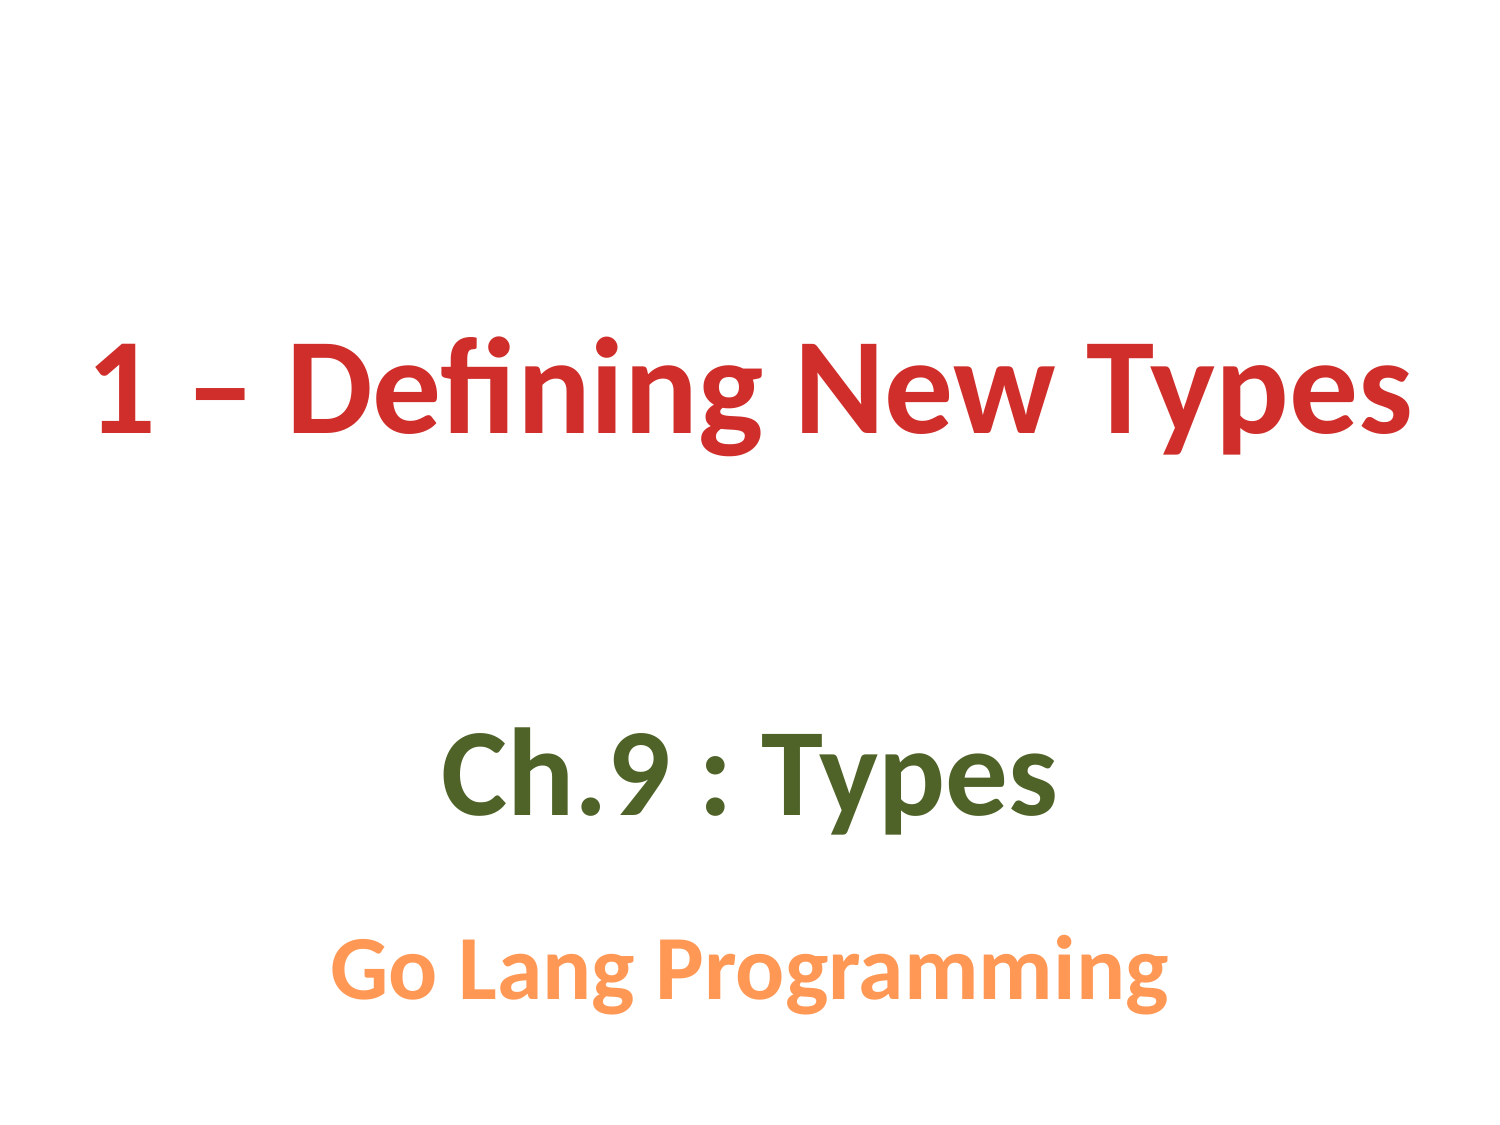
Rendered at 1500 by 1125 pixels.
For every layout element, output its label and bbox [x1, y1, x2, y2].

text_box [0, 900, 1500, 1026]
text_box [0, 288, 1500, 469]
text_box [0, 683, 1500, 849]
